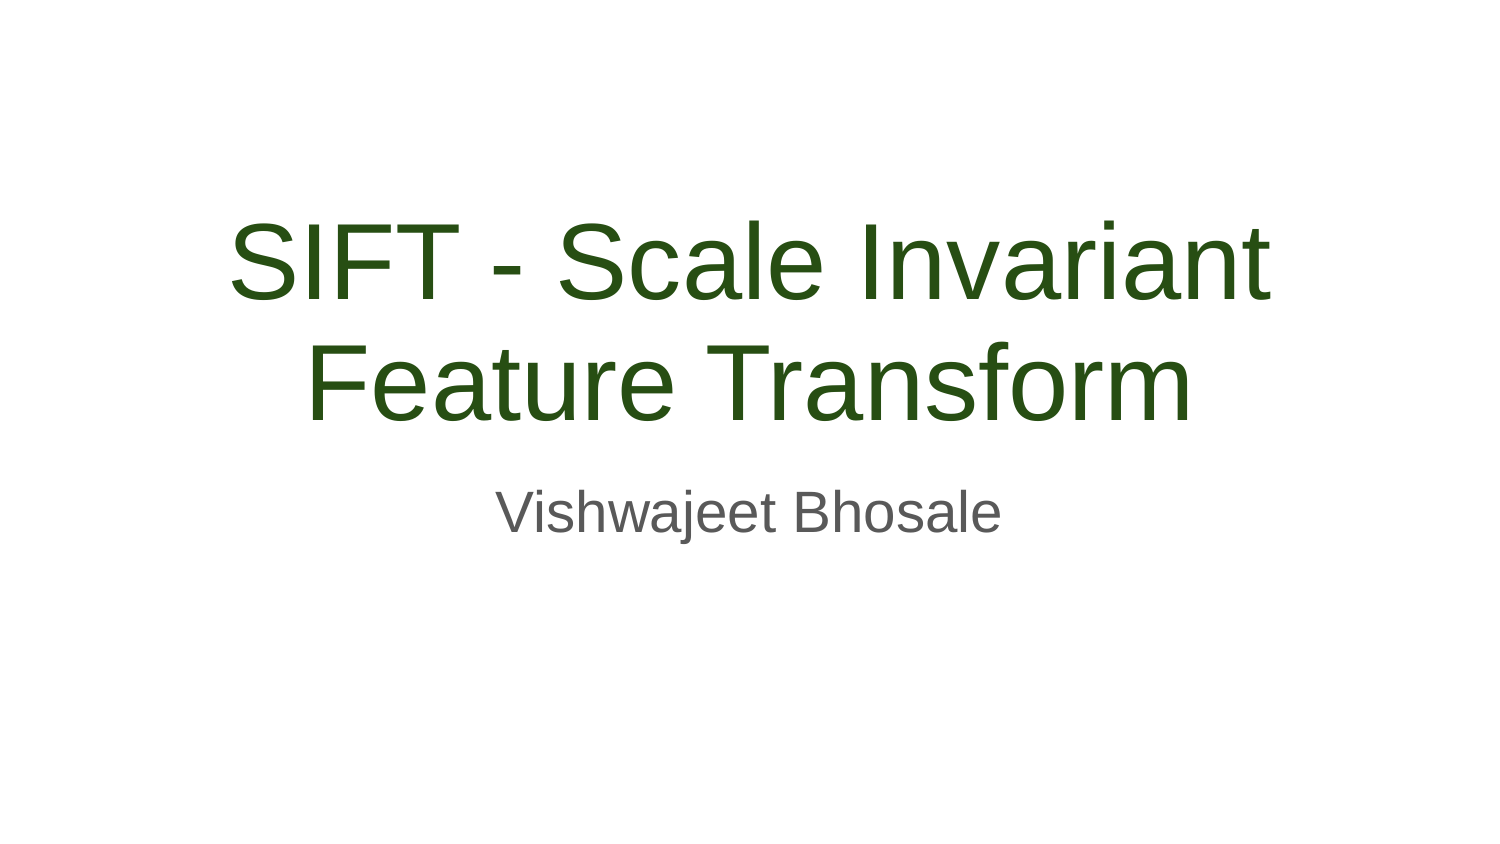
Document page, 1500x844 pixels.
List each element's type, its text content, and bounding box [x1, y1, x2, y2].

title SIFT - Scale Invariant Feature Transform [51, 122, 1449, 459]
subtitle Vishwajeet Bhosale [51, 464, 1449, 595]
